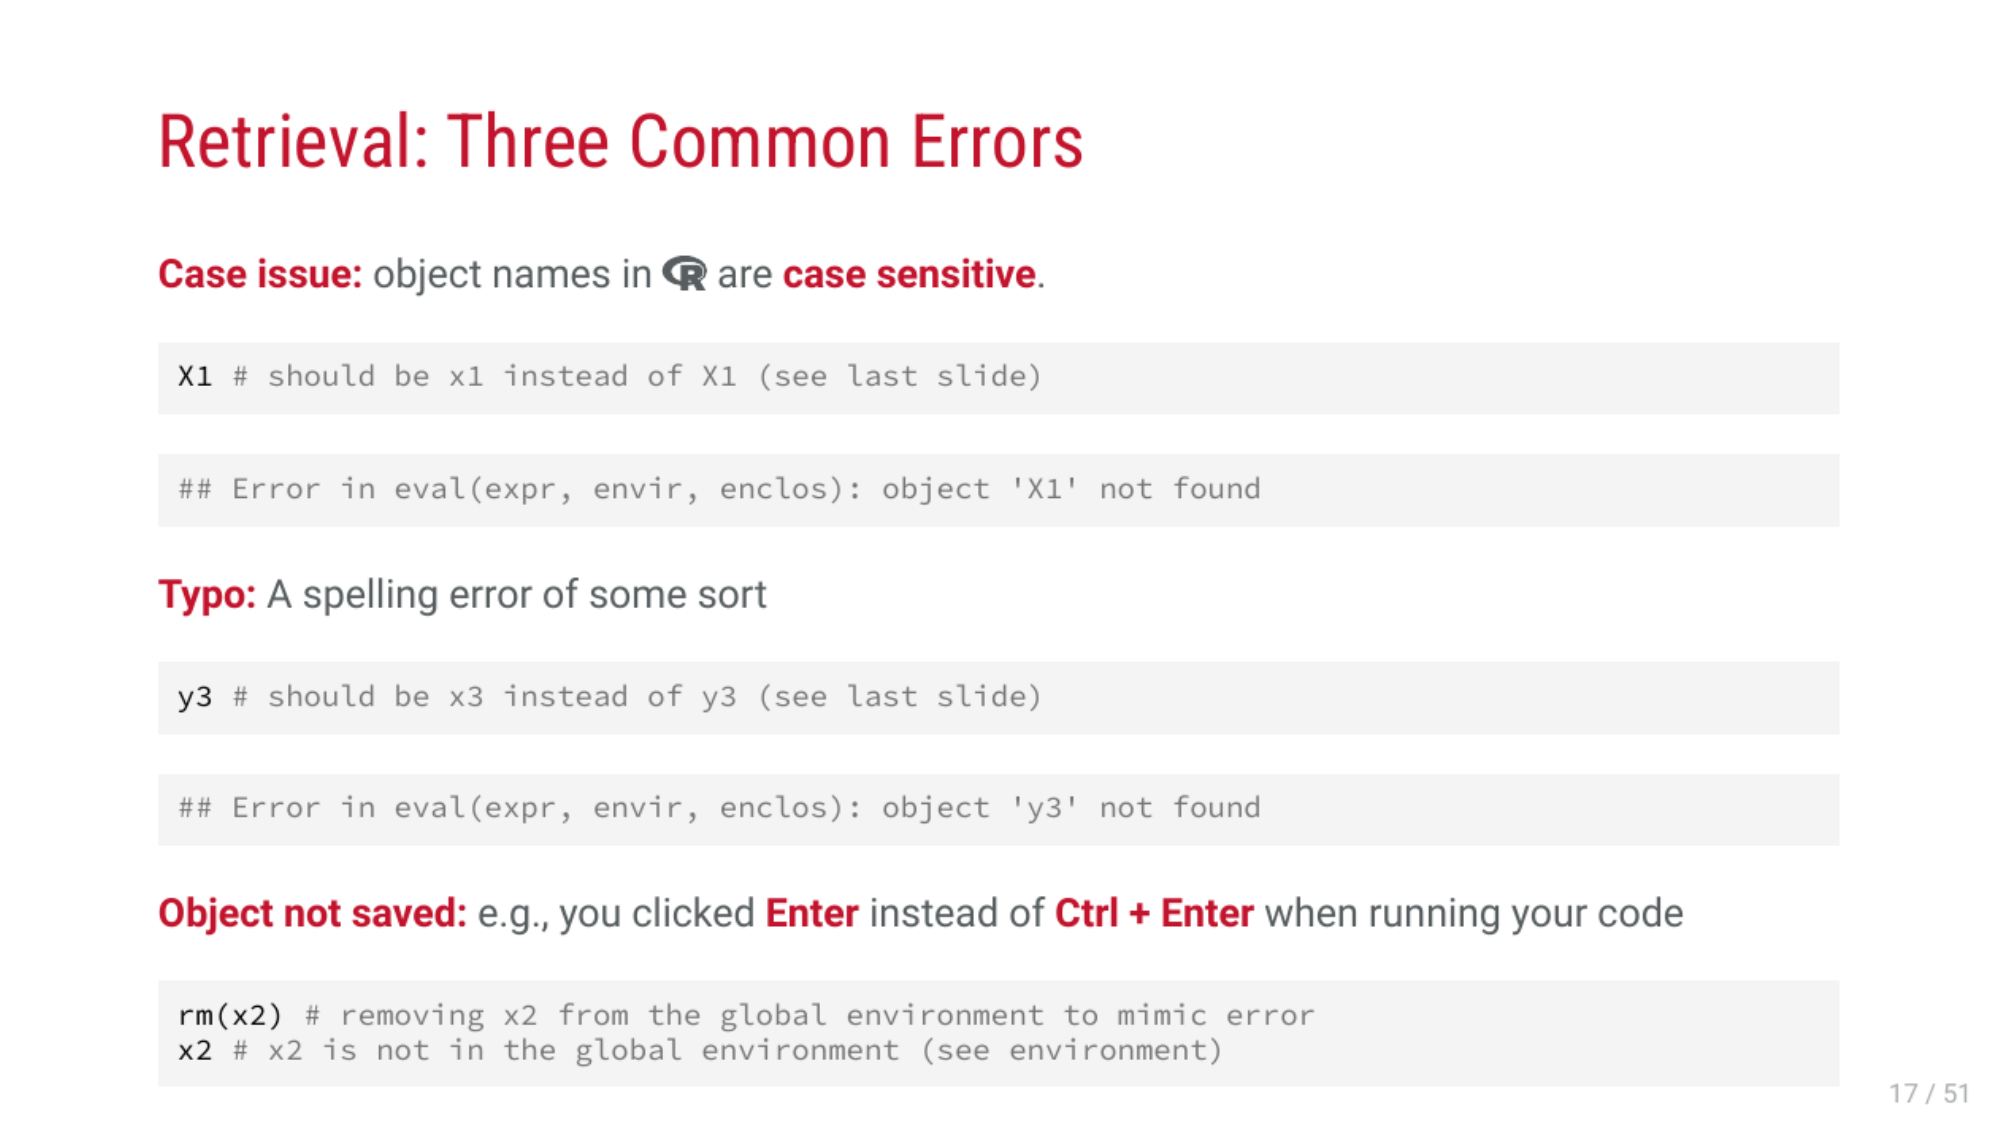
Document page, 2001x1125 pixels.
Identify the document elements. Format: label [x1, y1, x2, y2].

list [0, 0, 2000, 1125]
